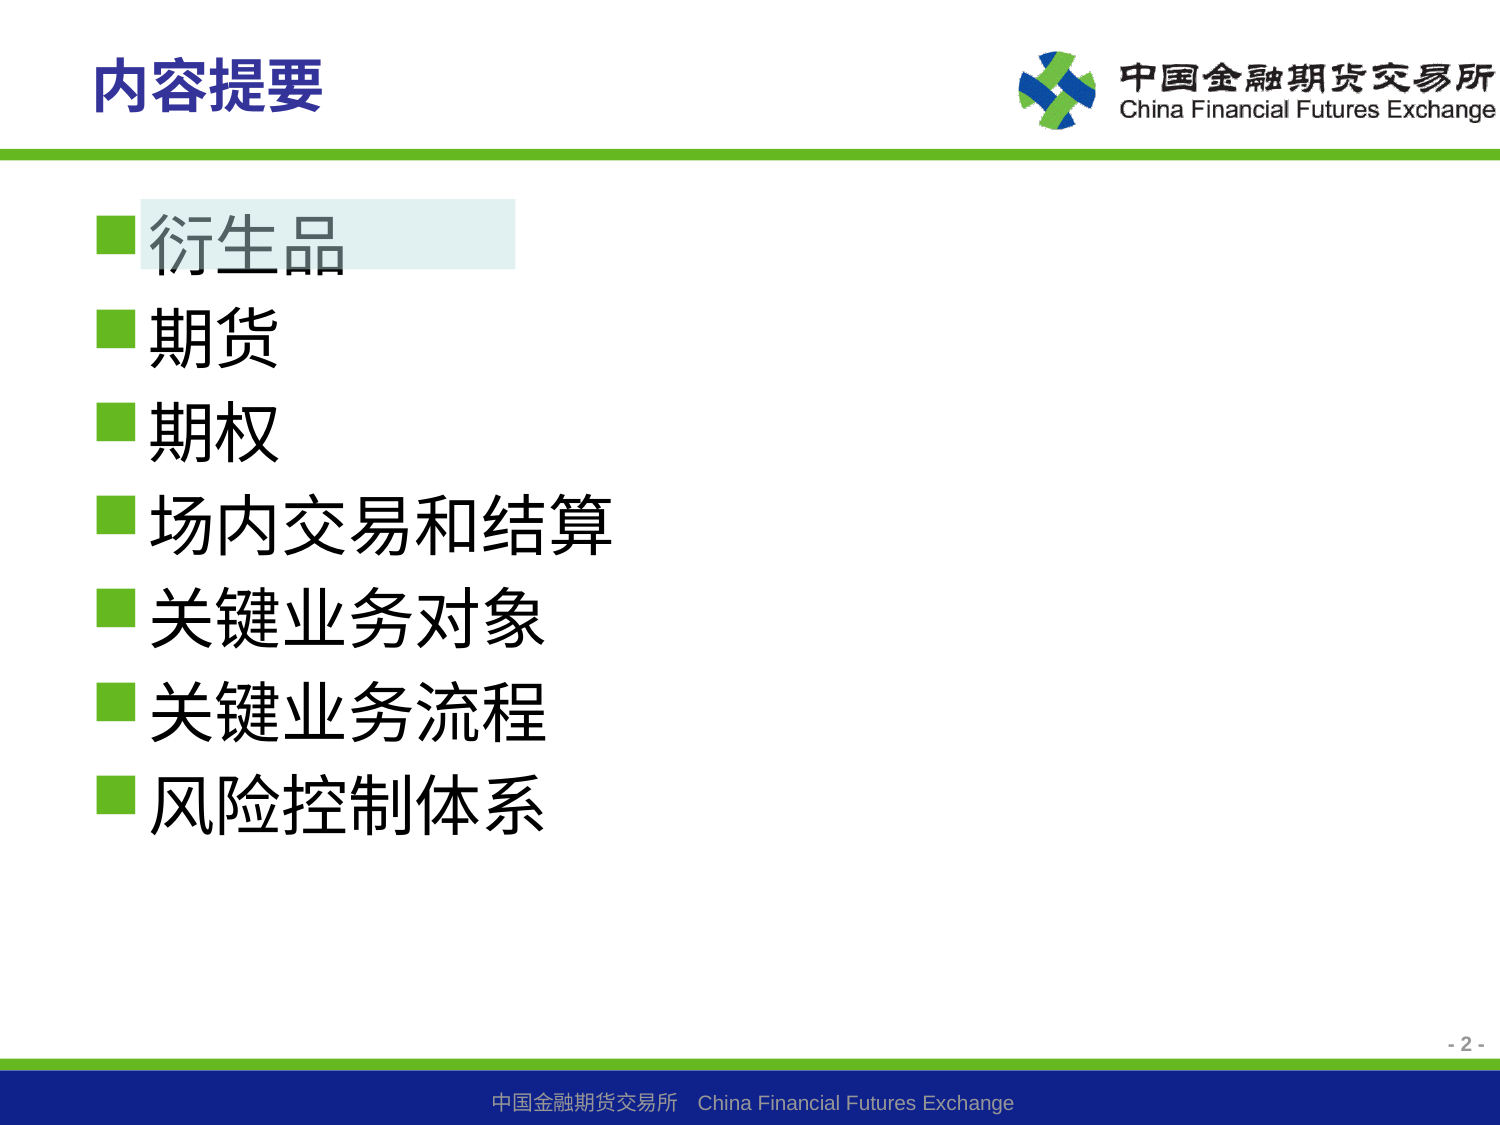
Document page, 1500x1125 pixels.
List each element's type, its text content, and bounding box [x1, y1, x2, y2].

list 衍生品 期货 期权 场内交易和结算 关键业务对象 关键业务流程 风险控制体系 [76, 196, 1427, 1024]
slide_number - 2 - [1204, 1022, 1500, 1078]
title 内容提要 [76, 31, 1117, 138]
text_box [140, 199, 516, 270]
picture [1117, 42, 1500, 138]
